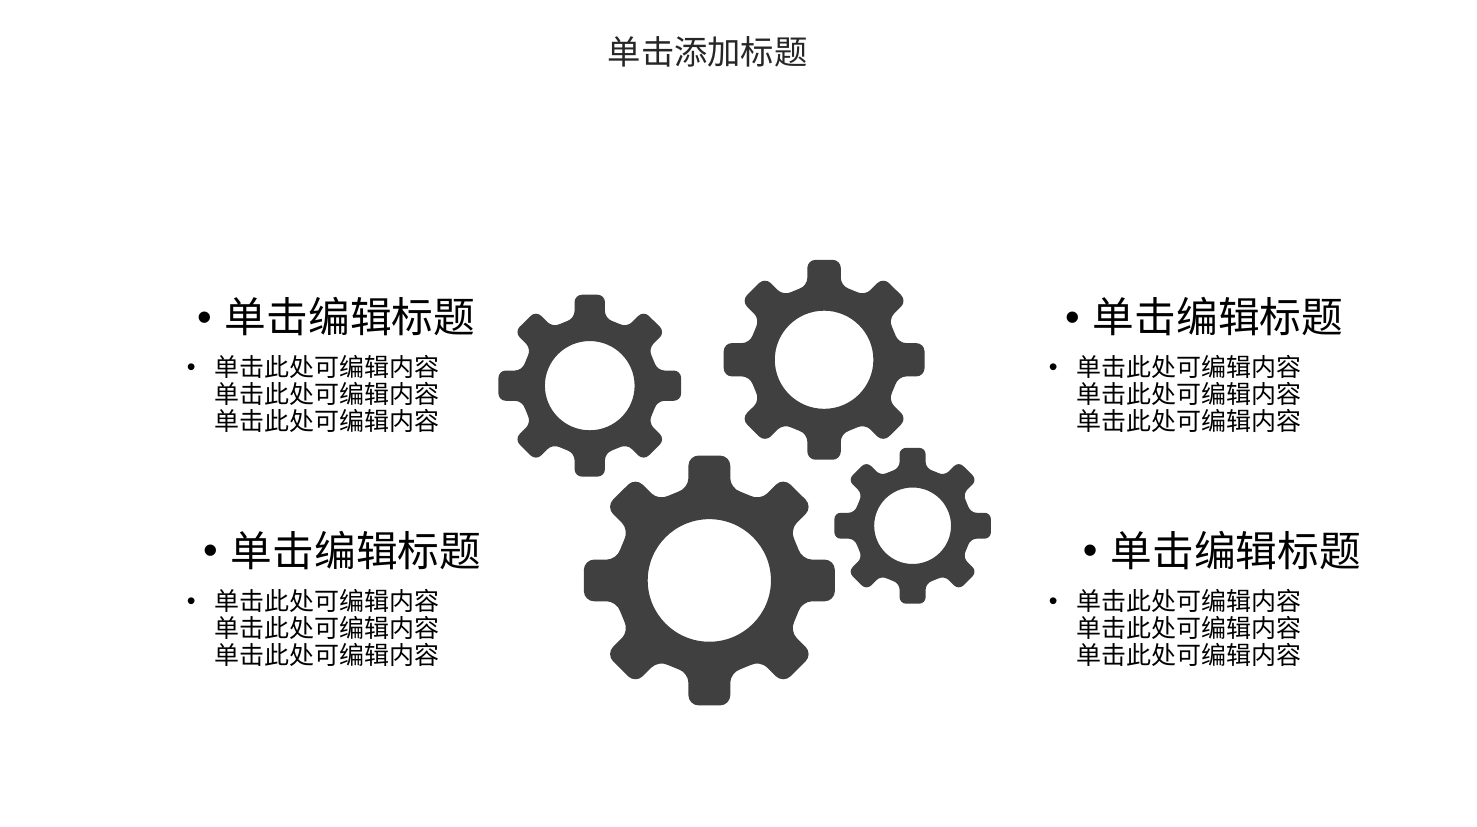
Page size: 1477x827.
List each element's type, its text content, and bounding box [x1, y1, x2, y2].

text_box [583, 455, 835, 706]
text_box [498, 294, 682, 477]
text_box 单击此处可编辑内容单击此处可编辑内容单击此处可编辑内容 [170, 347, 456, 434]
text_box 单击此处可编辑内容单击此处可编辑内容单击此处可编辑内容 [1032, 347, 1318, 434]
text_box 单击此处可编辑内容单击此处可编辑内容单击此处可编辑内容 [170, 581, 456, 668]
text_box 单击添加标题 [593, 23, 1081, 79]
text_box 单击编辑标题 [170, 289, 502, 347]
text_box 单击编辑标题 [1032, 523, 1412, 581]
text_box [723, 259, 925, 460]
text_box 单击此处可编辑内容单击此处可编辑内容单击此处可编辑内容 [1032, 581, 1318, 668]
text_box [834, 447, 991, 604]
text_box 单击编辑标题 [170, 523, 514, 581]
text_box 单击编辑标题 [1032, 289, 1377, 347]
